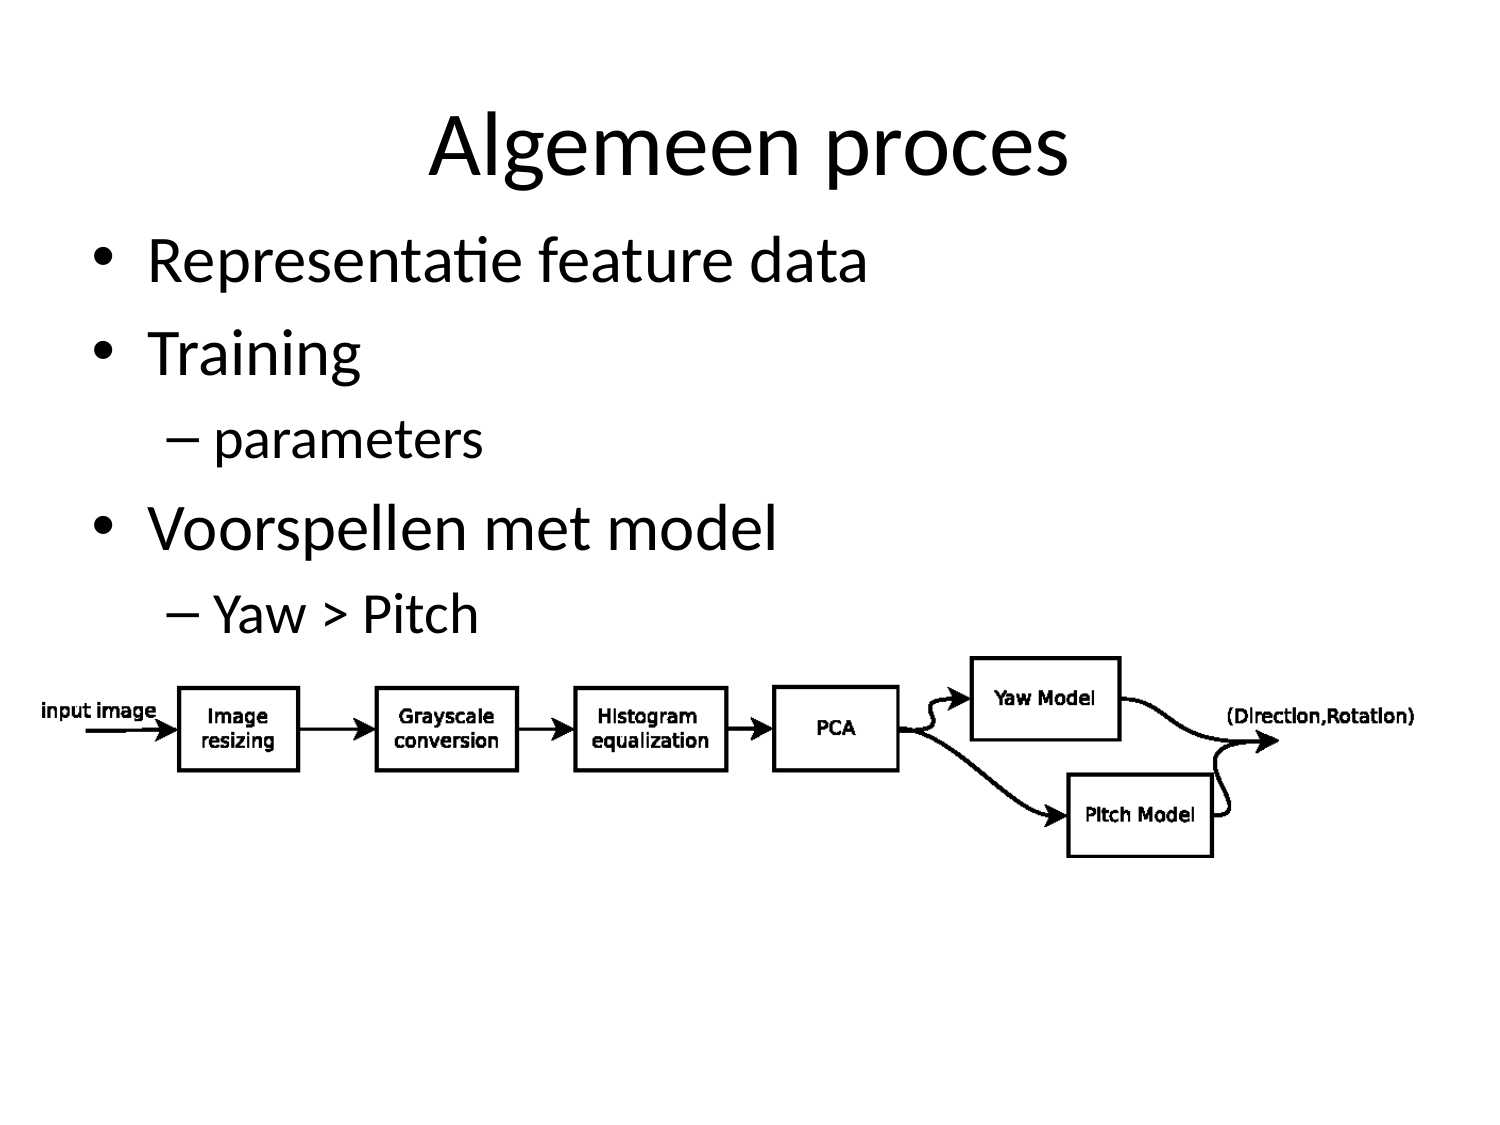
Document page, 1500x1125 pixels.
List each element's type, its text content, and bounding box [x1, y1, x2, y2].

list Representatie feature data Training parameters Voorspellen met model Yaw > Pitch [76, 208, 1427, 951]
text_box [41, 656, 1416, 858]
title Algemeen proces [75, 45, 1425, 233]
